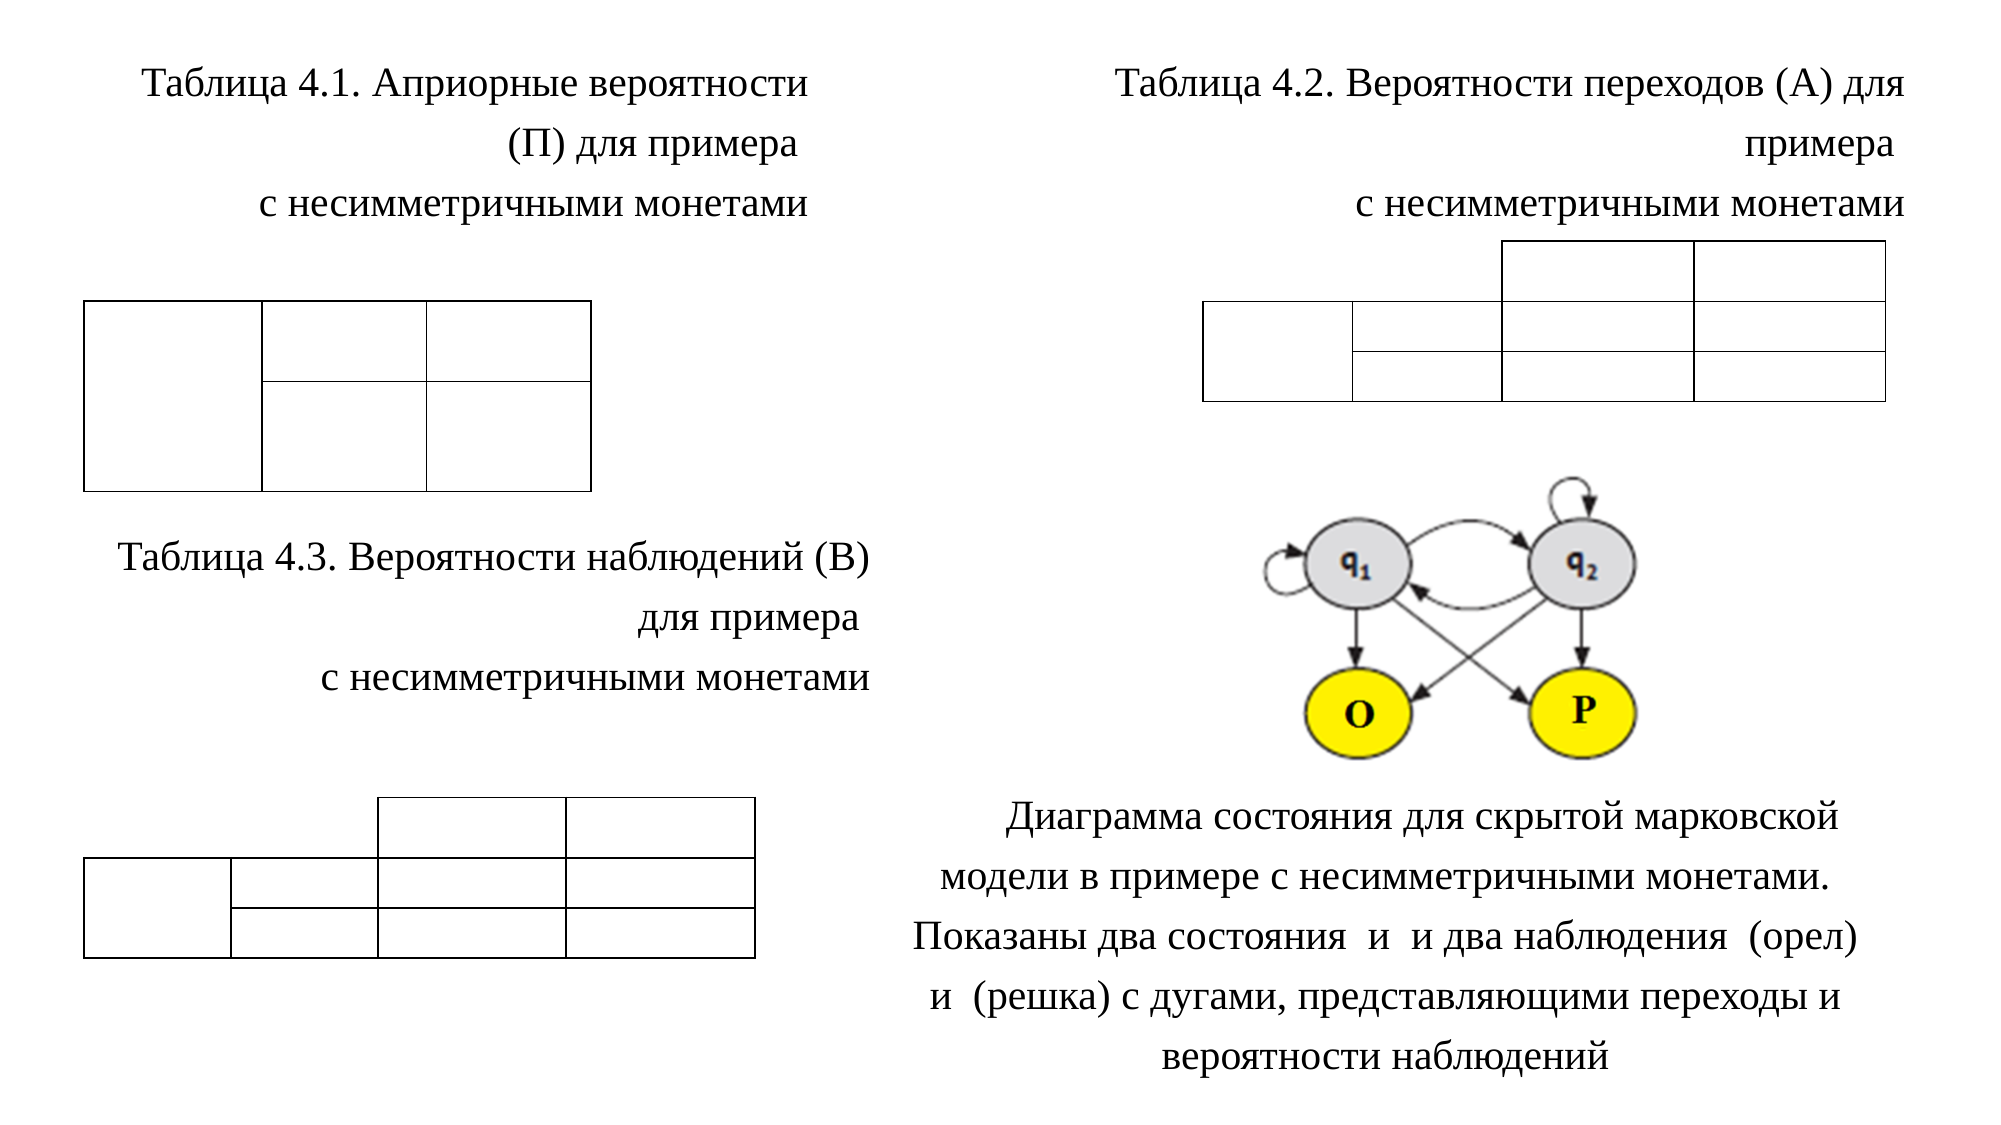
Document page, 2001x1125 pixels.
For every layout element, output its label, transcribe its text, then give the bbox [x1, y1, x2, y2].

text_box Таблица 4.3. Вероятности наблюдений (B) для примера с несимметричными монетами [16, 510, 885, 706]
picture [1239, 468, 1648, 774]
text_box Таблица 4.1. Априорные вероятности (Π) для примера с несимметричными монетами [16, 36, 824, 232]
text_box Таблица 4.2. Вероятности переходов (A) для примера с несимметричными монетами [940, 36, 1920, 232]
